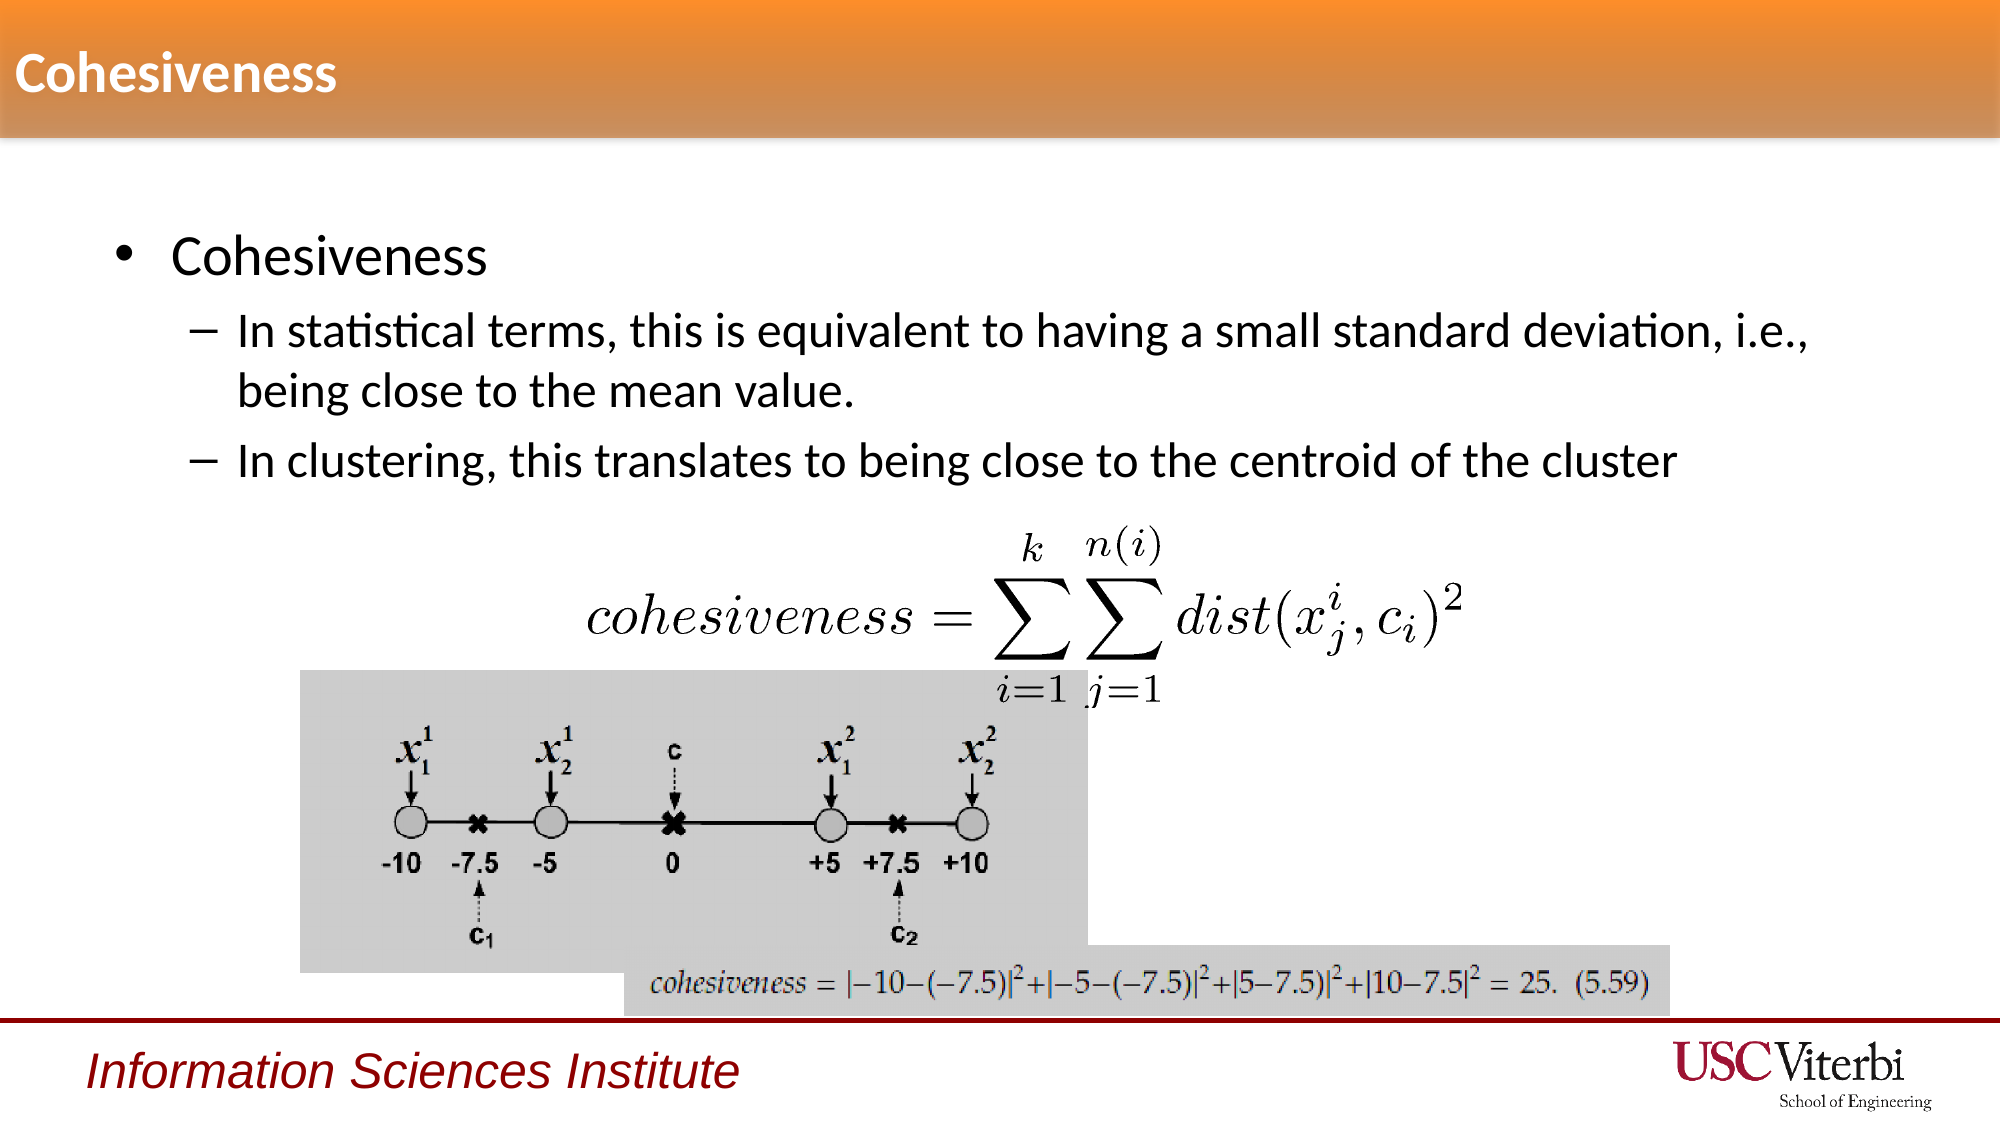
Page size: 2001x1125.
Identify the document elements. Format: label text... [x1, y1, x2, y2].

title Cohesiveness [0, 0, 2000, 138]
list Cohesiveness In statistical terms, this is equivalent to having a small standard deviation, i.e., being close to the mean value. In clustering, this translates to being close to the centroid of the cluster [99, 174, 1900, 1048]
picture [299, 525, 1671, 1016]
picture [1641, 1027, 1964, 1118]
